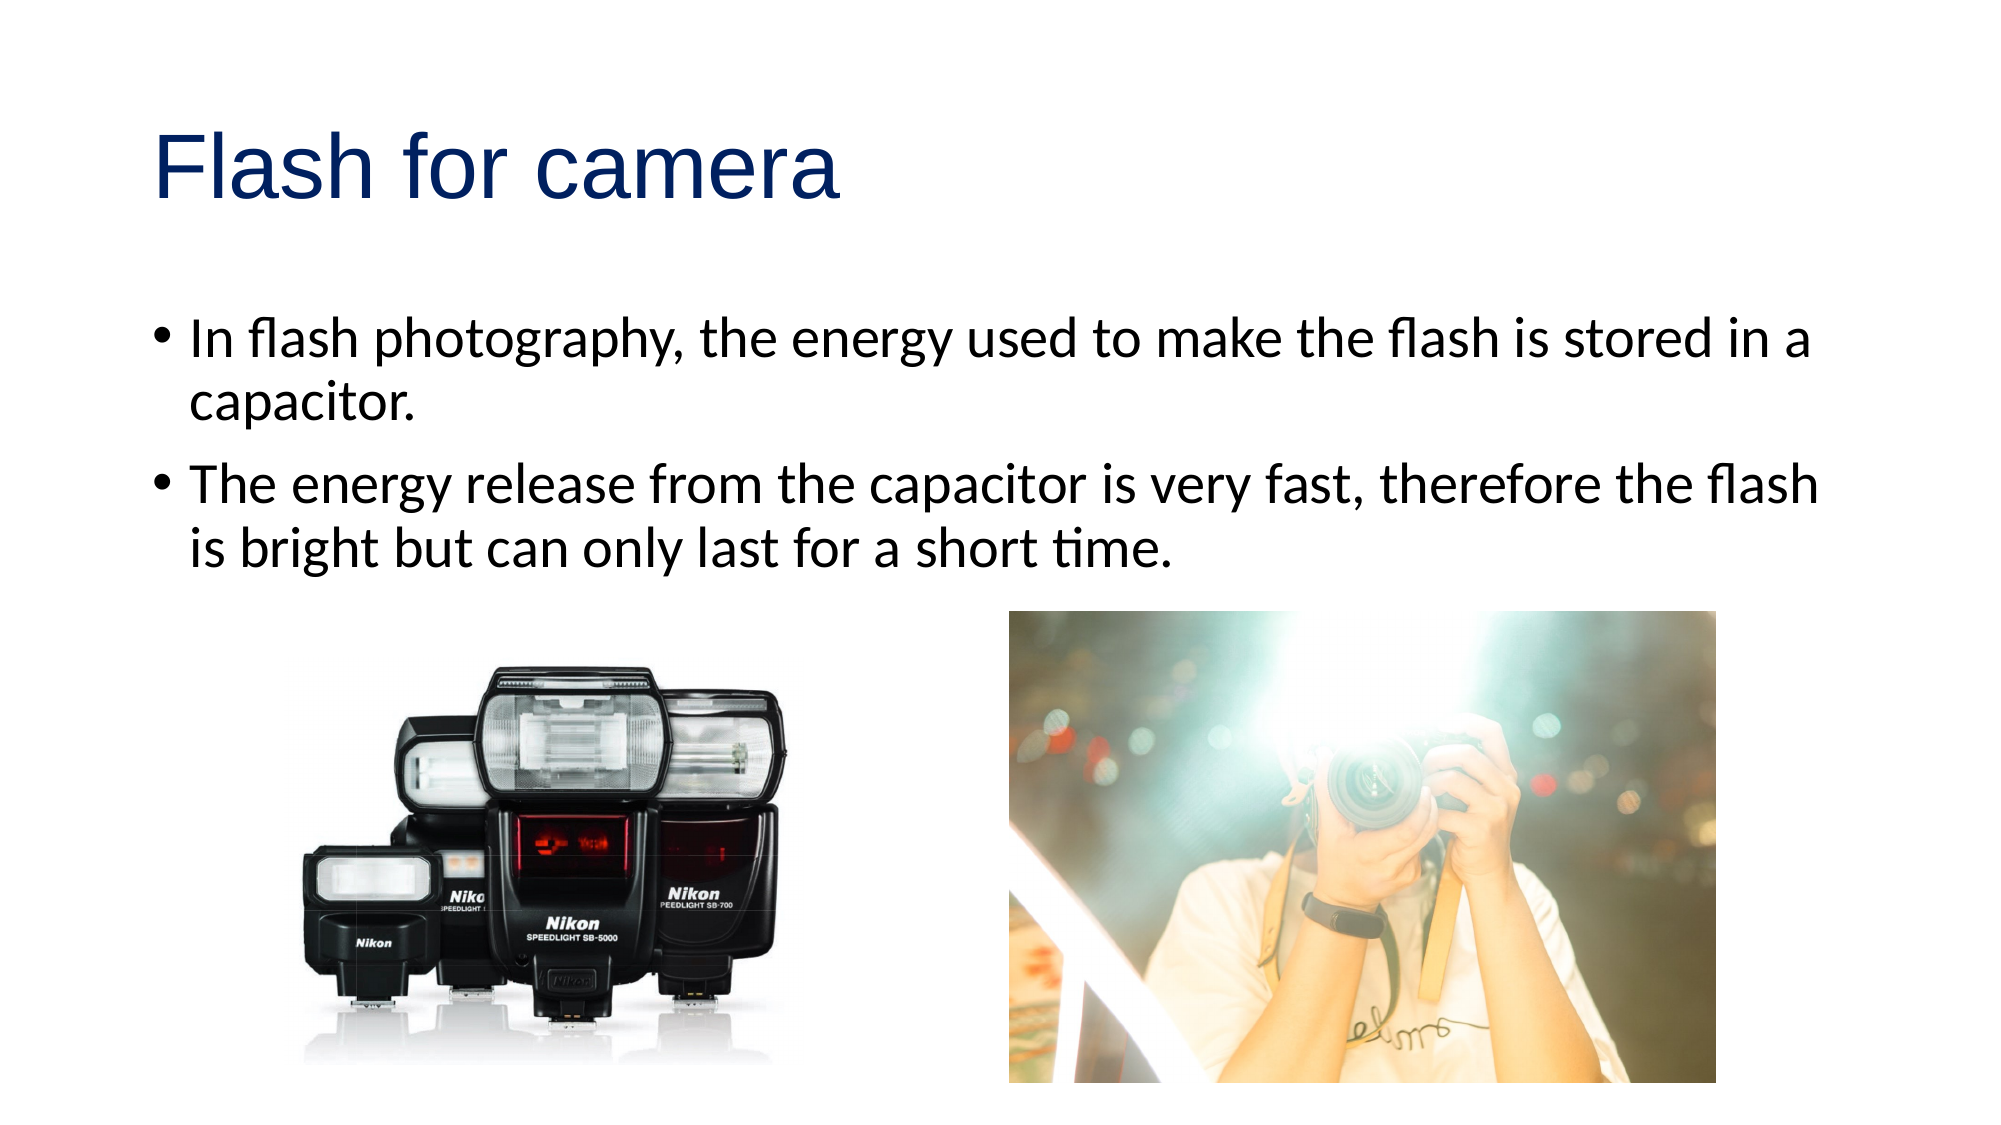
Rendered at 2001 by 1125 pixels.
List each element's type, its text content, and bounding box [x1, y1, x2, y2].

list In flash photography, the energy used to make the flash is stored in a capacitor. The energy release from the capacitor is very fast, therefore the flash is bright but can only last for a short time. [137, 299, 1863, 1014]
title Flash for camera [137, 59, 1863, 278]
picture [1009, 611, 1716, 1083]
picture [284, 657, 804, 1065]
